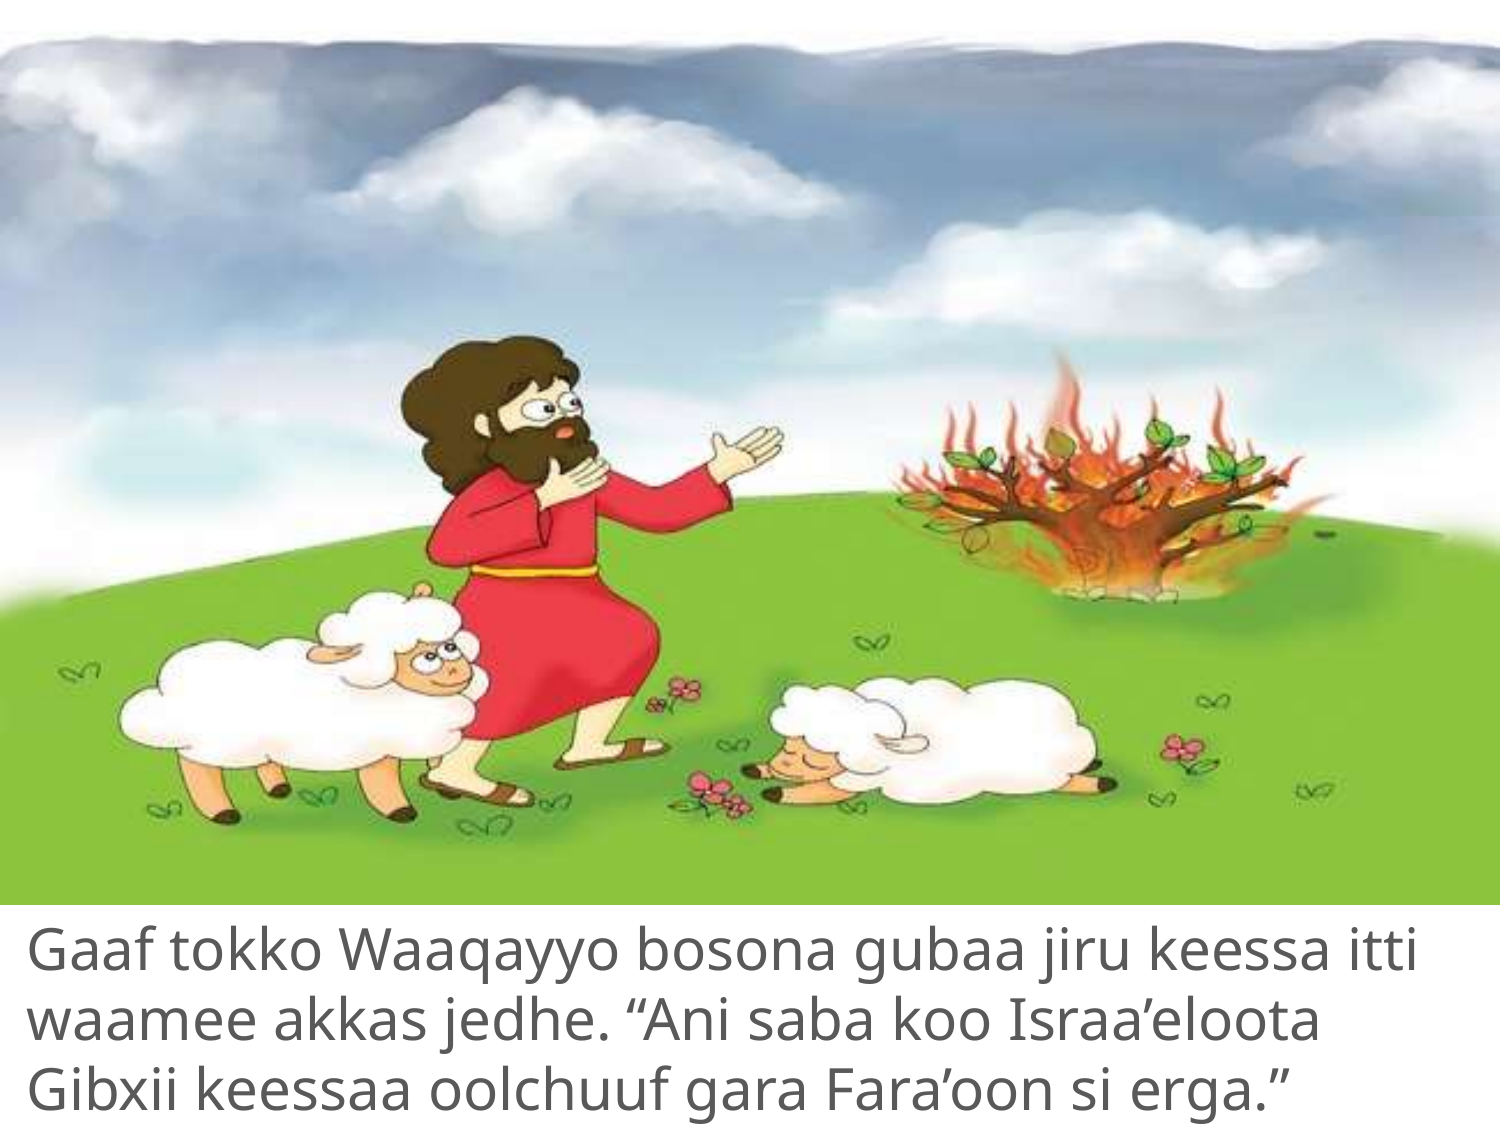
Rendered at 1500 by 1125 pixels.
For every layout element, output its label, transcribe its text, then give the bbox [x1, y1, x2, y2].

picture [0, 0, 1500, 906]
text_box Gaaf tokko Waaqayyo bosona gubaa jiru keessa itti waamee akkas jedhe. “Ani saba koo Israa’eloota Gibxii keessaa oolchuuf gara Fara’oon si erga.” [11, 914, 1498, 1125]
